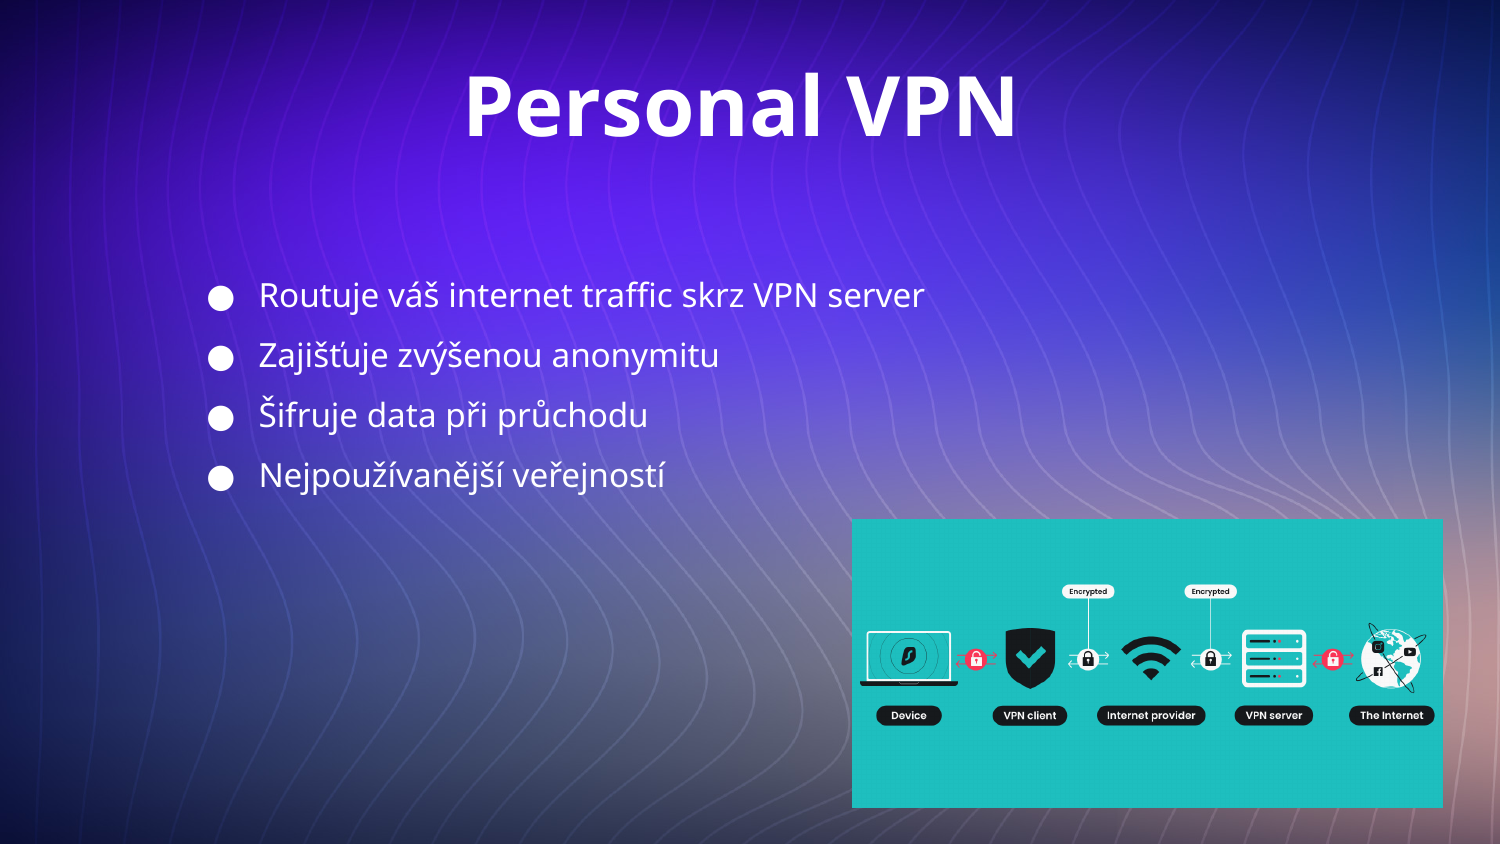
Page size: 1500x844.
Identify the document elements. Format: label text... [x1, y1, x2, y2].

title Personal VPN [150, 48, 1333, 169]
picture [0, 0, 1500, 844]
subtitle Routuje váš internet traffic skrz VPN server Zajišťuje zvýšenou anonymitu Šifruje data při průchodu Nejpoužívanější veřejností [168, 239, 1302, 667]
